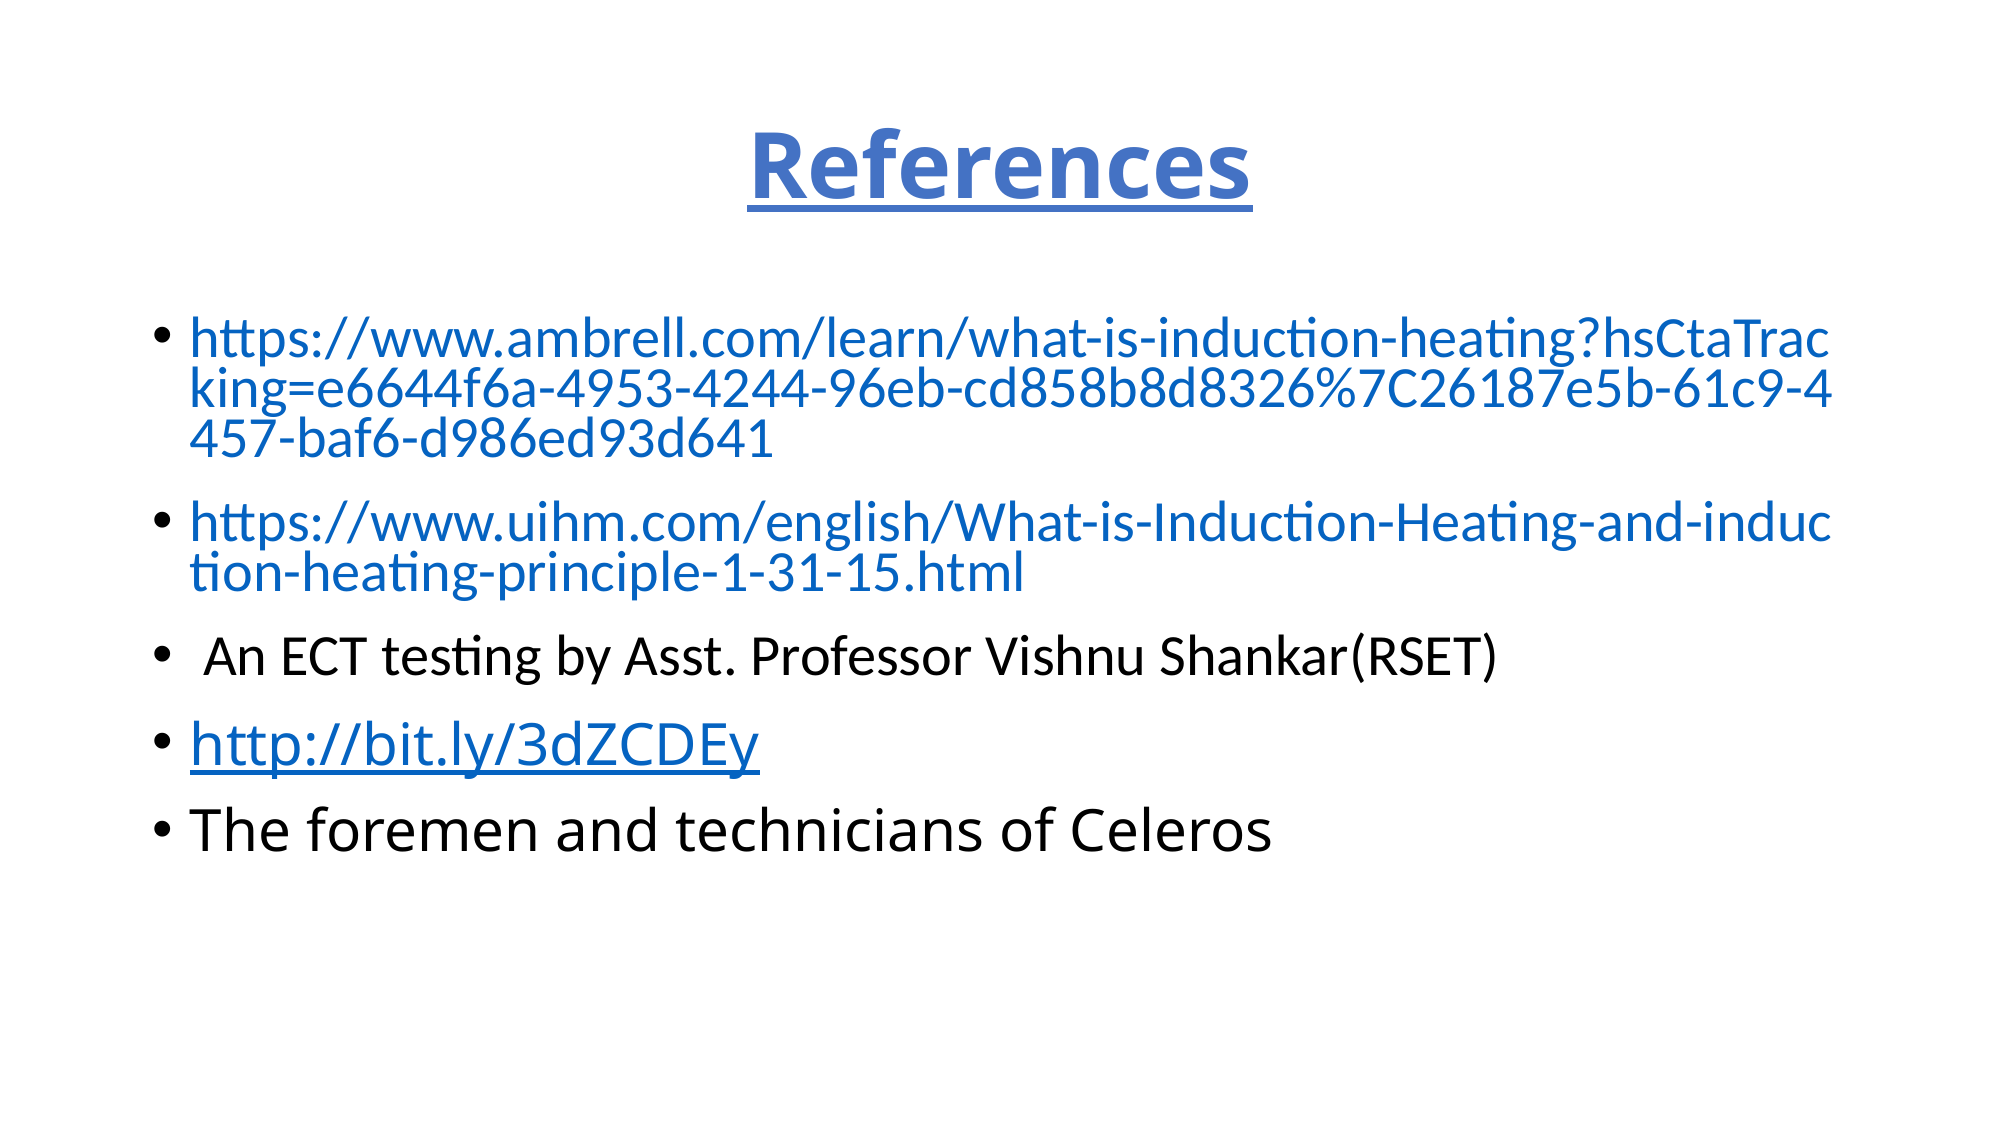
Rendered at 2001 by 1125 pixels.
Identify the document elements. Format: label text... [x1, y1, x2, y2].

title References [137, 59, 1863, 278]
list https://www.ambrell.com/learn/what-is-induction-heating?hsCtaTracking=e6644f6a-4953-4244-96eb-cd858b8d8326%7C26187e5b-61c9-4457-baf6-d986ed93d641 https://www.uihm.com/english/What-is-Induction-Heating-and-induction-heating-principle-1-31-15.html An ECT testing by Asst. Professor Vishnu Shankar(RSET) http://bit.ly/3dZCDEy The foremen and technicians of Celeros [137, 299, 1863, 1014]
